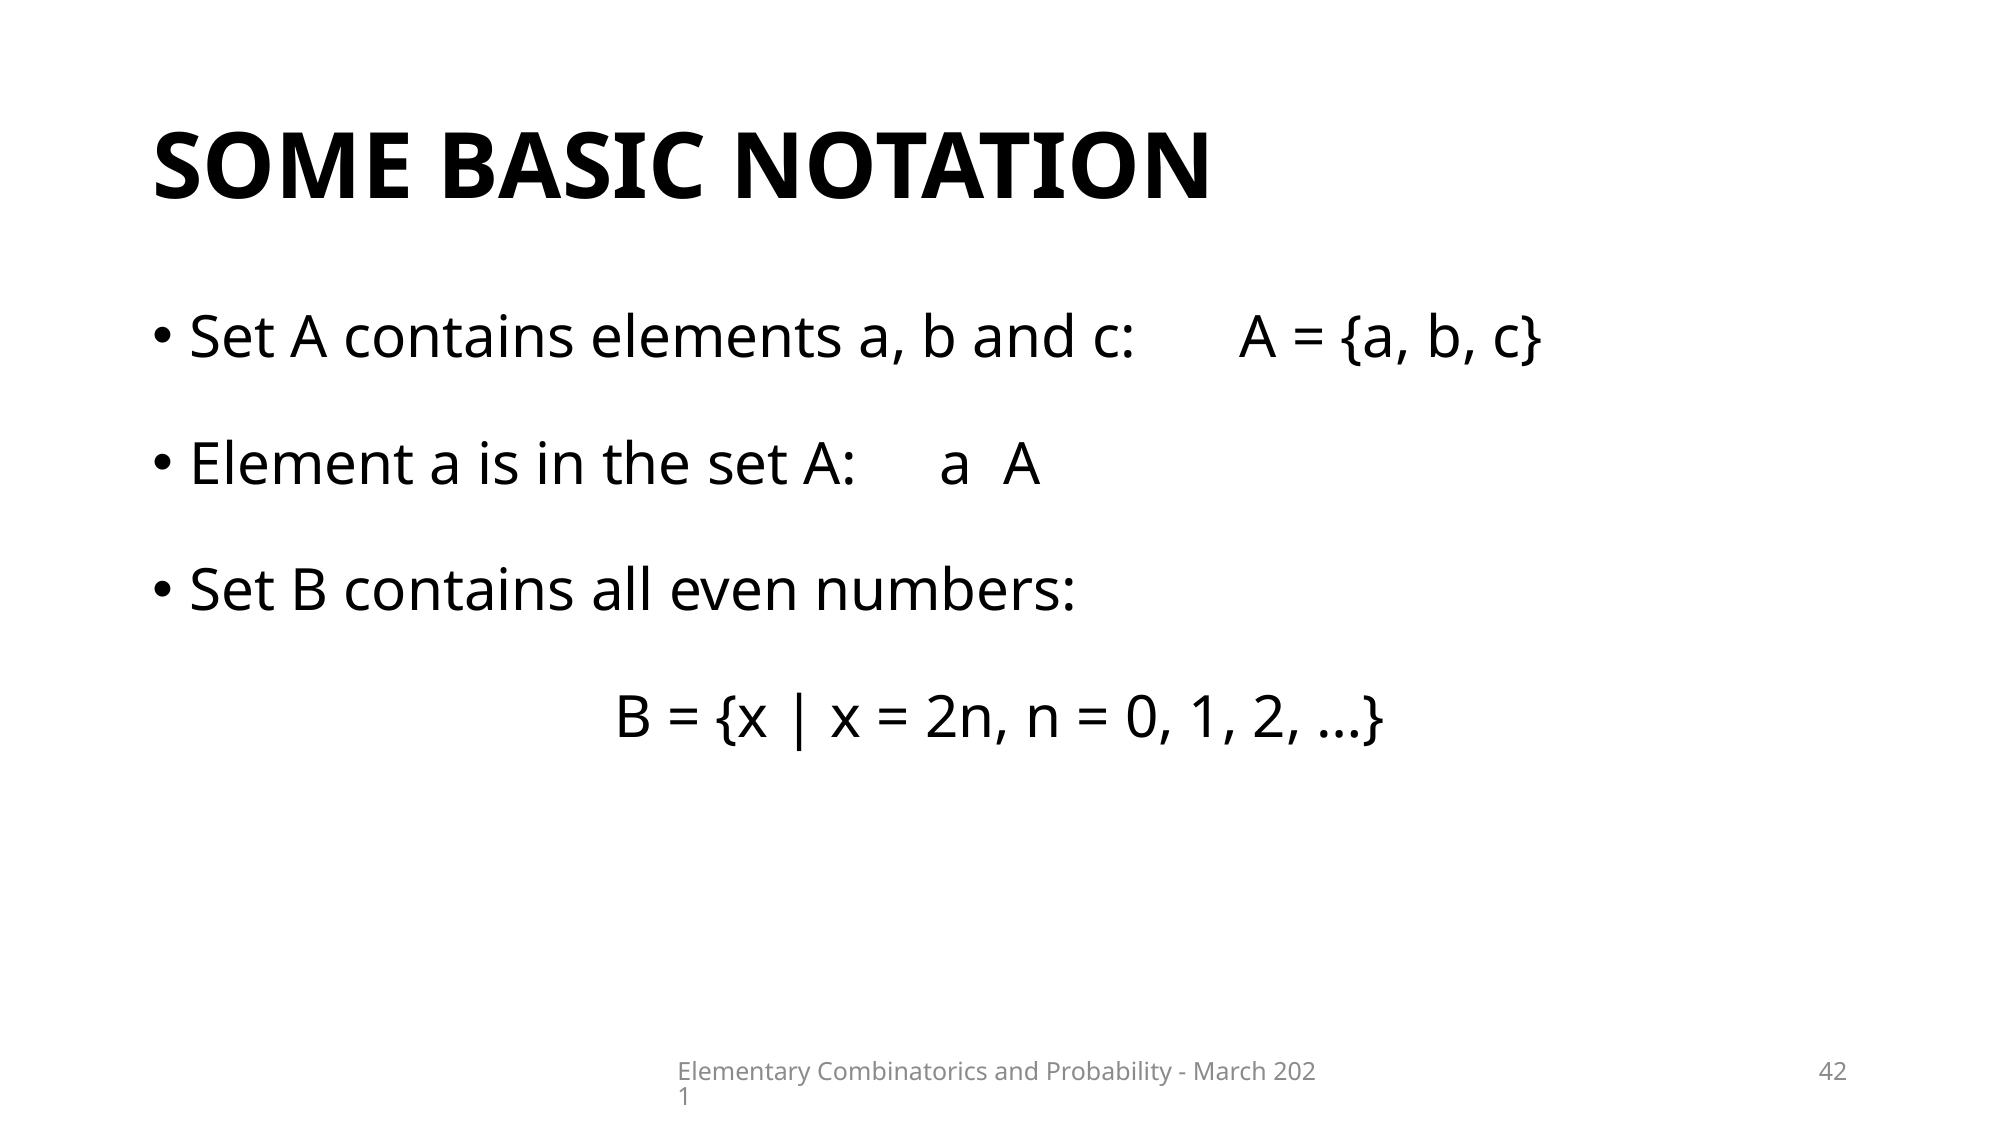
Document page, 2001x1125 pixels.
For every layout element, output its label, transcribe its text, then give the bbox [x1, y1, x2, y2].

footer Elementary Combinatorics and Probability - March 2021 [662, 1042, 1338, 1103]
title SOME basic NOTATION [137, 59, 1863, 278]
slide_number 42 [1412, 1042, 1863, 1103]
